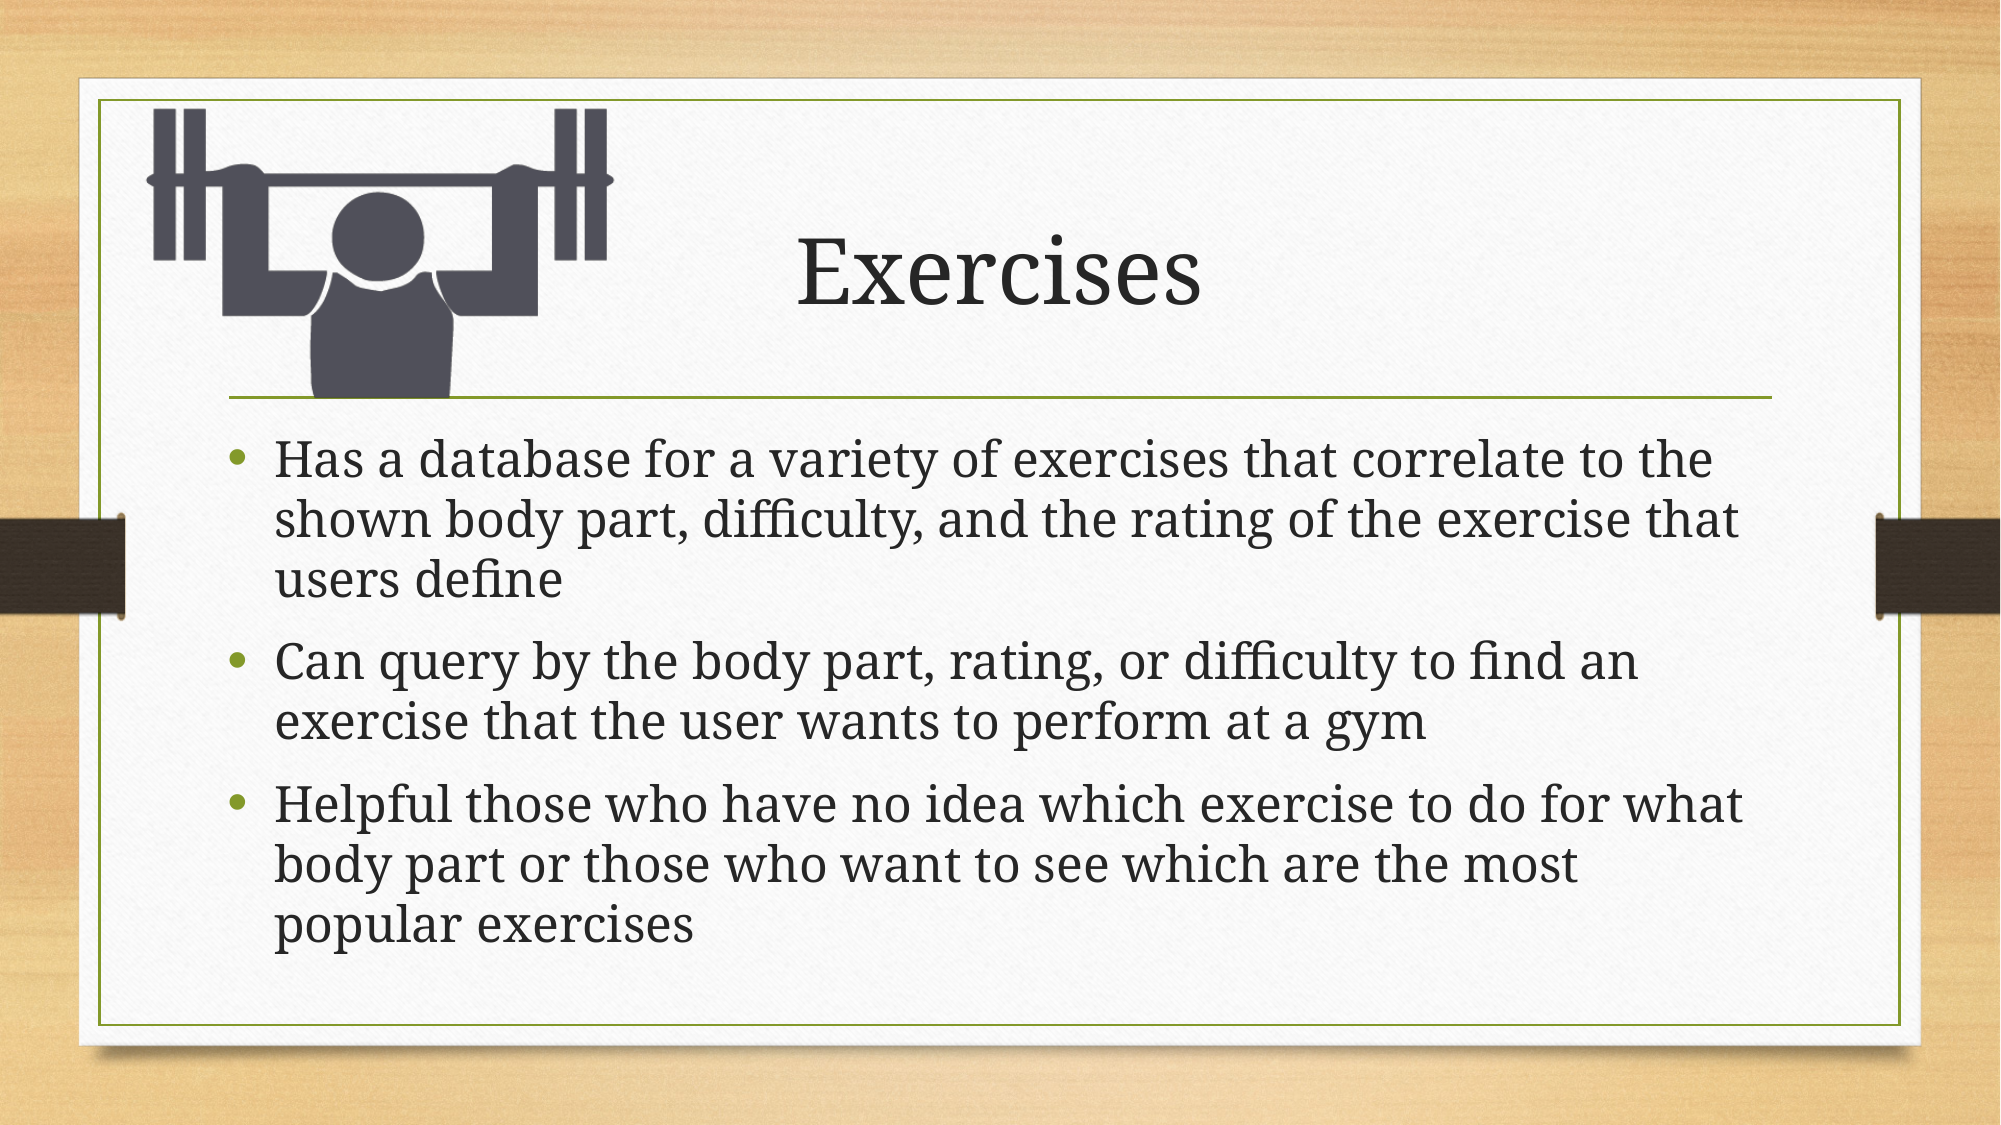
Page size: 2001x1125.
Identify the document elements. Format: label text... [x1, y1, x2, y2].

list Has a database for a variety of exercises that correlate to the shown body part, difficulty, and the rating of the exercise that users define Can query by the body part, rating, or difficulty to find an exercise that the user wants to perform at a gym Helpful those who have no idea which exercise to do for what body part or those who want to see which are the most popular exercises [212, 419, 1788, 964]
title Exercises [658, 161, 1788, 375]
picture [0, 0, 2001, 1125]
